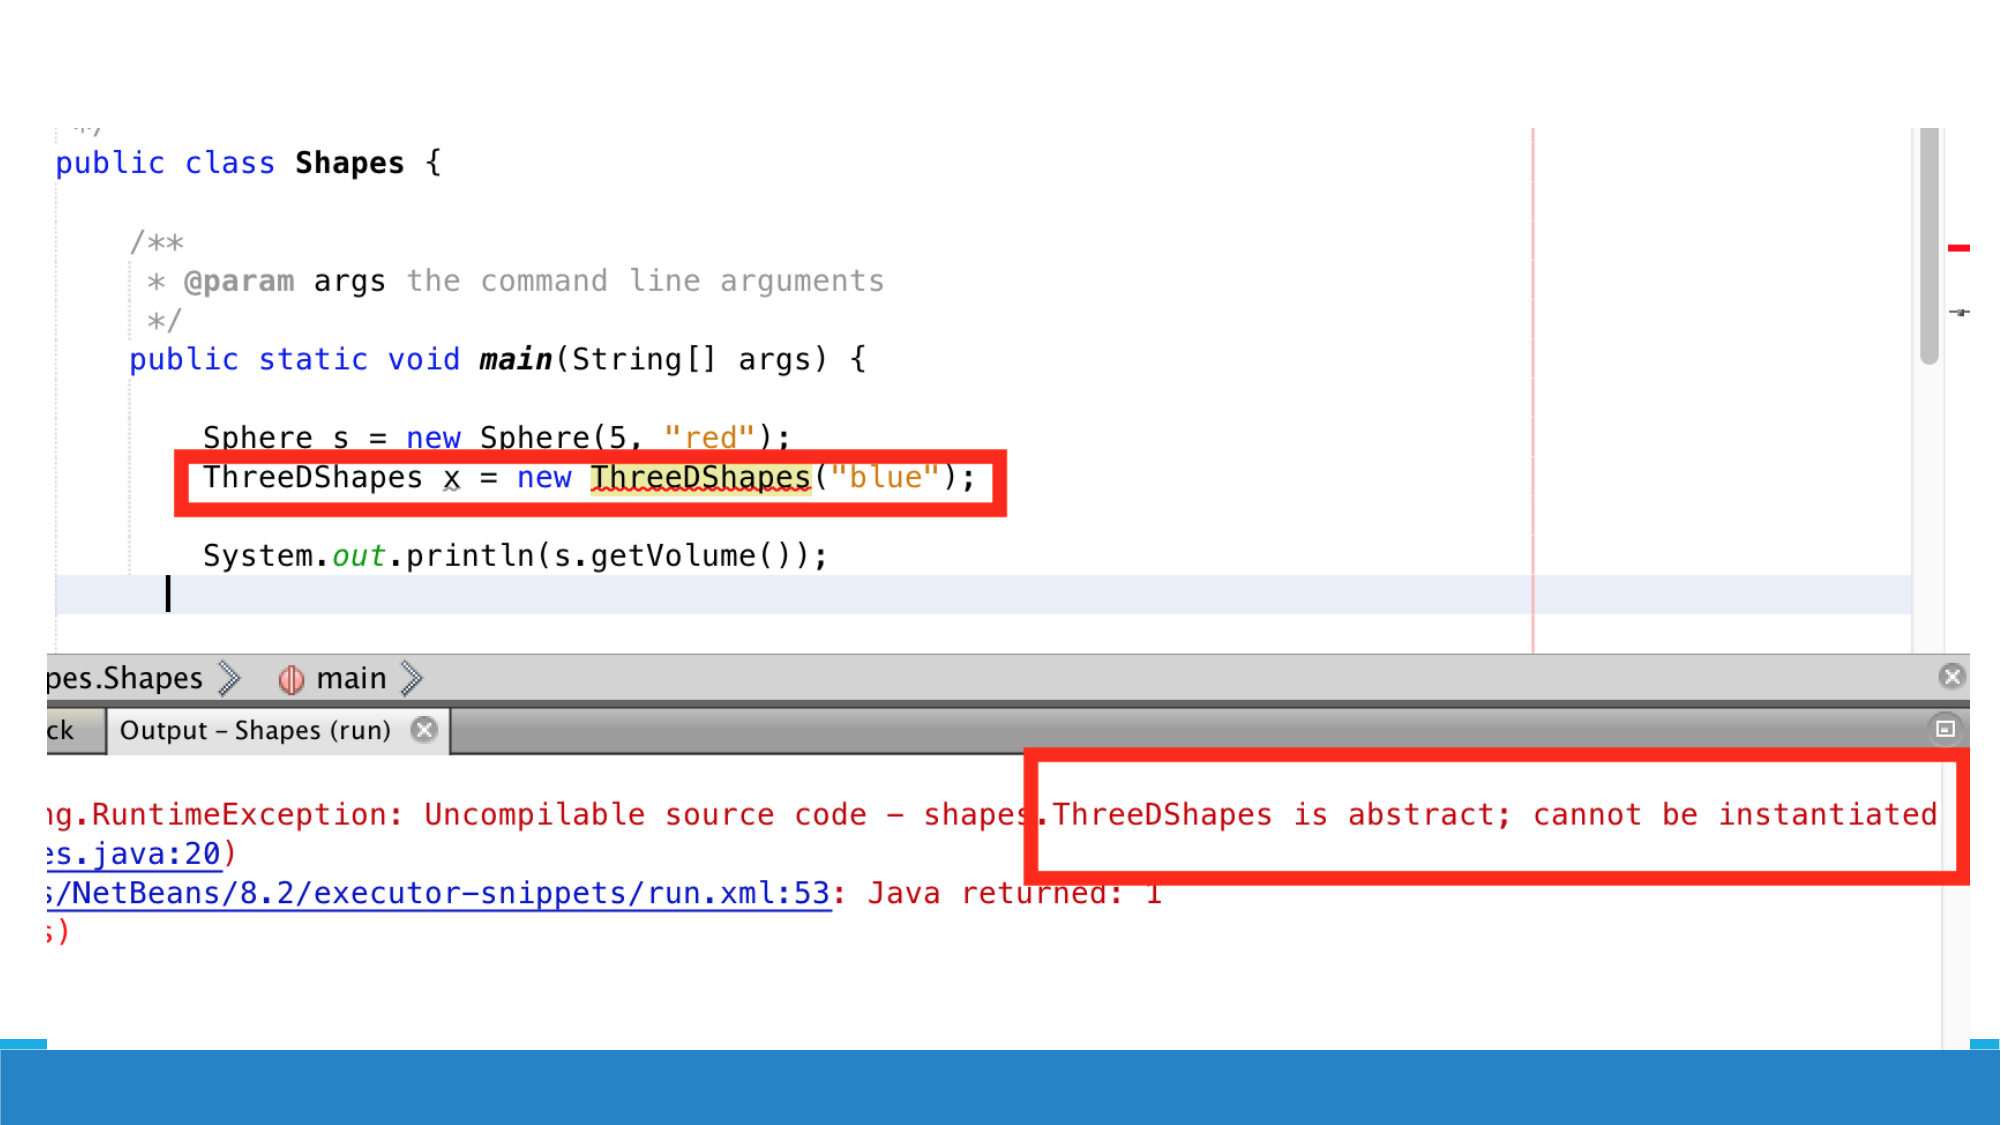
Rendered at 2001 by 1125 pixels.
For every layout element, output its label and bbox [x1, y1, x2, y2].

list [46, 128, 1971, 1051]
